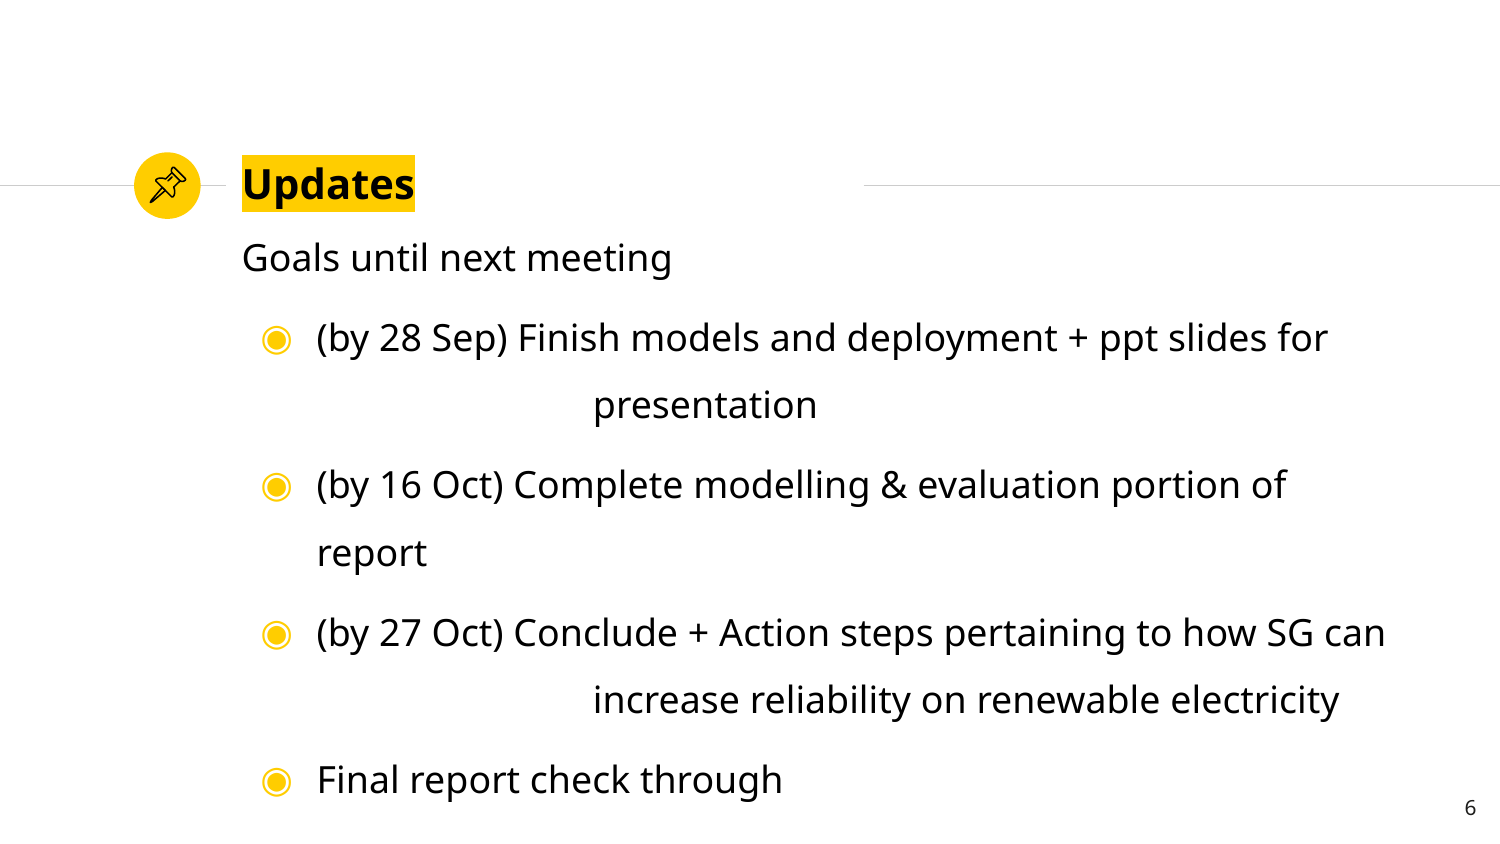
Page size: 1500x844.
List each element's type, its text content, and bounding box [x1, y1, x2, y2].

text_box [150, 166, 186, 203]
list Goals until next meeting (by 28 Sep) Finish models and deployment + ppt slides for presentation (by 16 Oct) Complete modelling & evaluation portion of report (by 27 Oct) Conclude + Action steps pertaining to how SG can increase reliability on renewable electricity Final report check through [226, 218, 1423, 729]
slide_number 6 [1401, 779, 1492, 844]
title Updates [226, 146, 863, 218]
